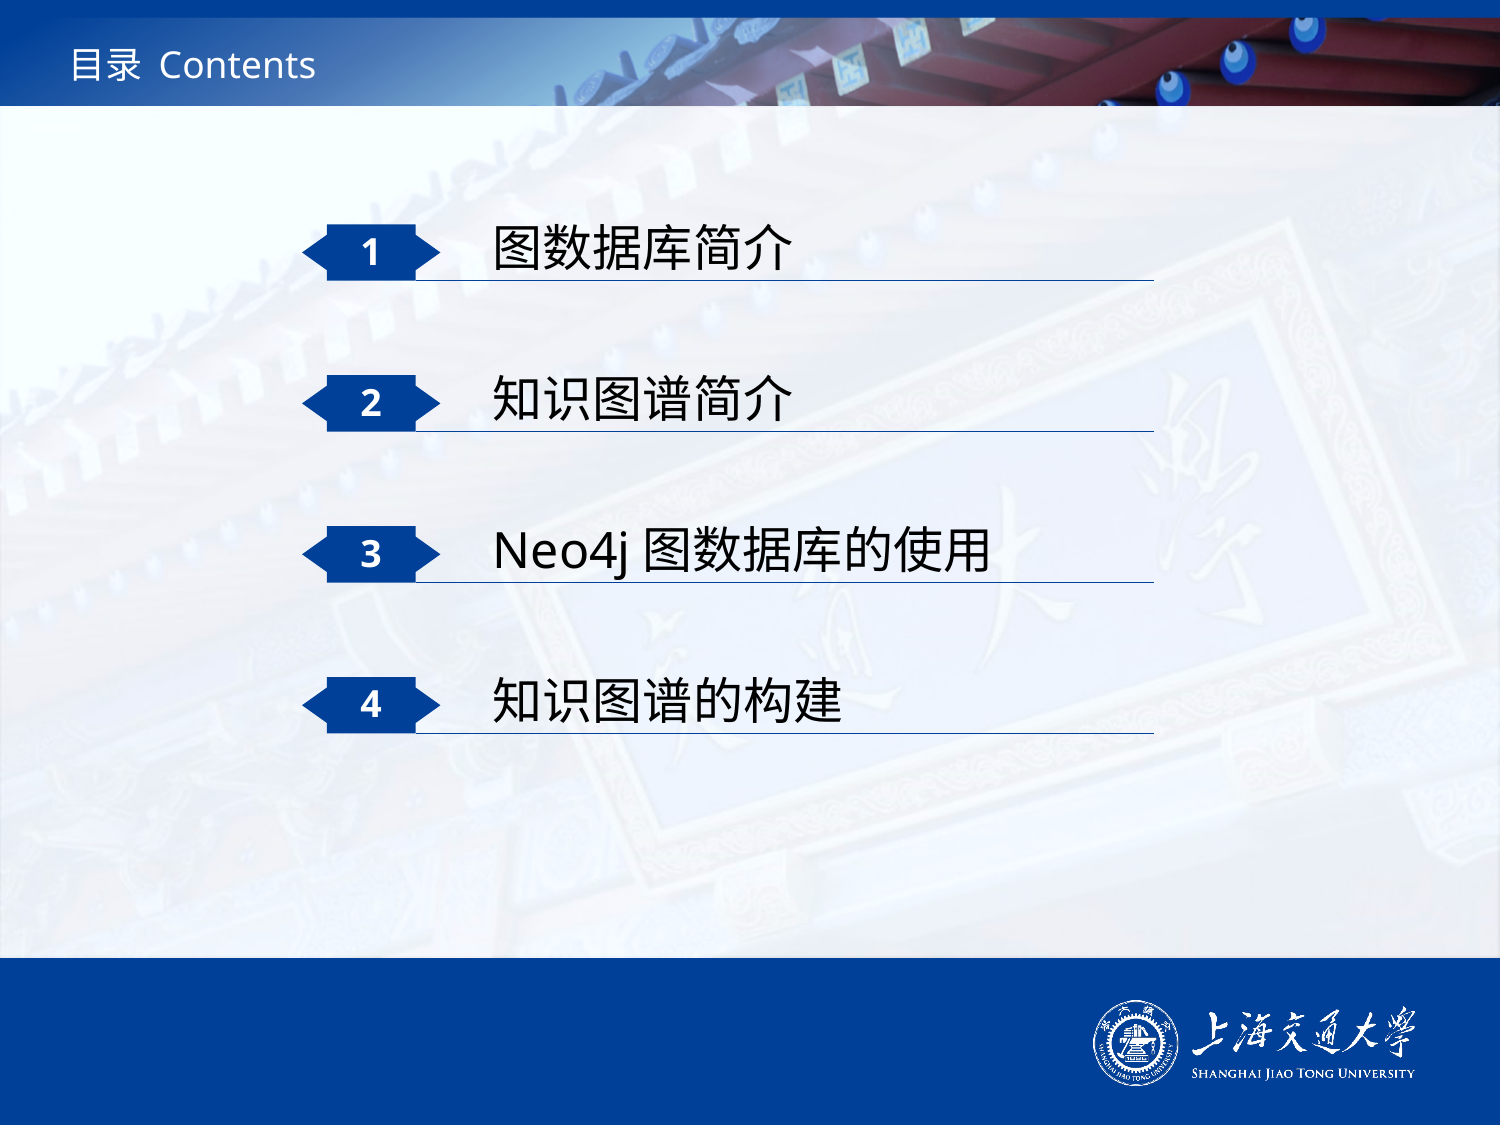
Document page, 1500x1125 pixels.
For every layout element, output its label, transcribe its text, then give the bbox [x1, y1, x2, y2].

picture [0, 18, 1500, 958]
picture [1093, 1000, 1415, 1086]
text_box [302, 666, 441, 740]
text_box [302, 515, 441, 589]
text_box 图数据库简介 [478, 209, 1198, 284]
text_box 知识图谱的构建 [478, 661, 1198, 737]
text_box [302, 364, 441, 438]
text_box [302, 213, 441, 287]
text_box Neo4j图数据库的使用 [478, 510, 1198, 586]
text_box 知识图谱简介 [478, 359, 1198, 435]
title 目录 Contents [53, 38, 1116, 94]
